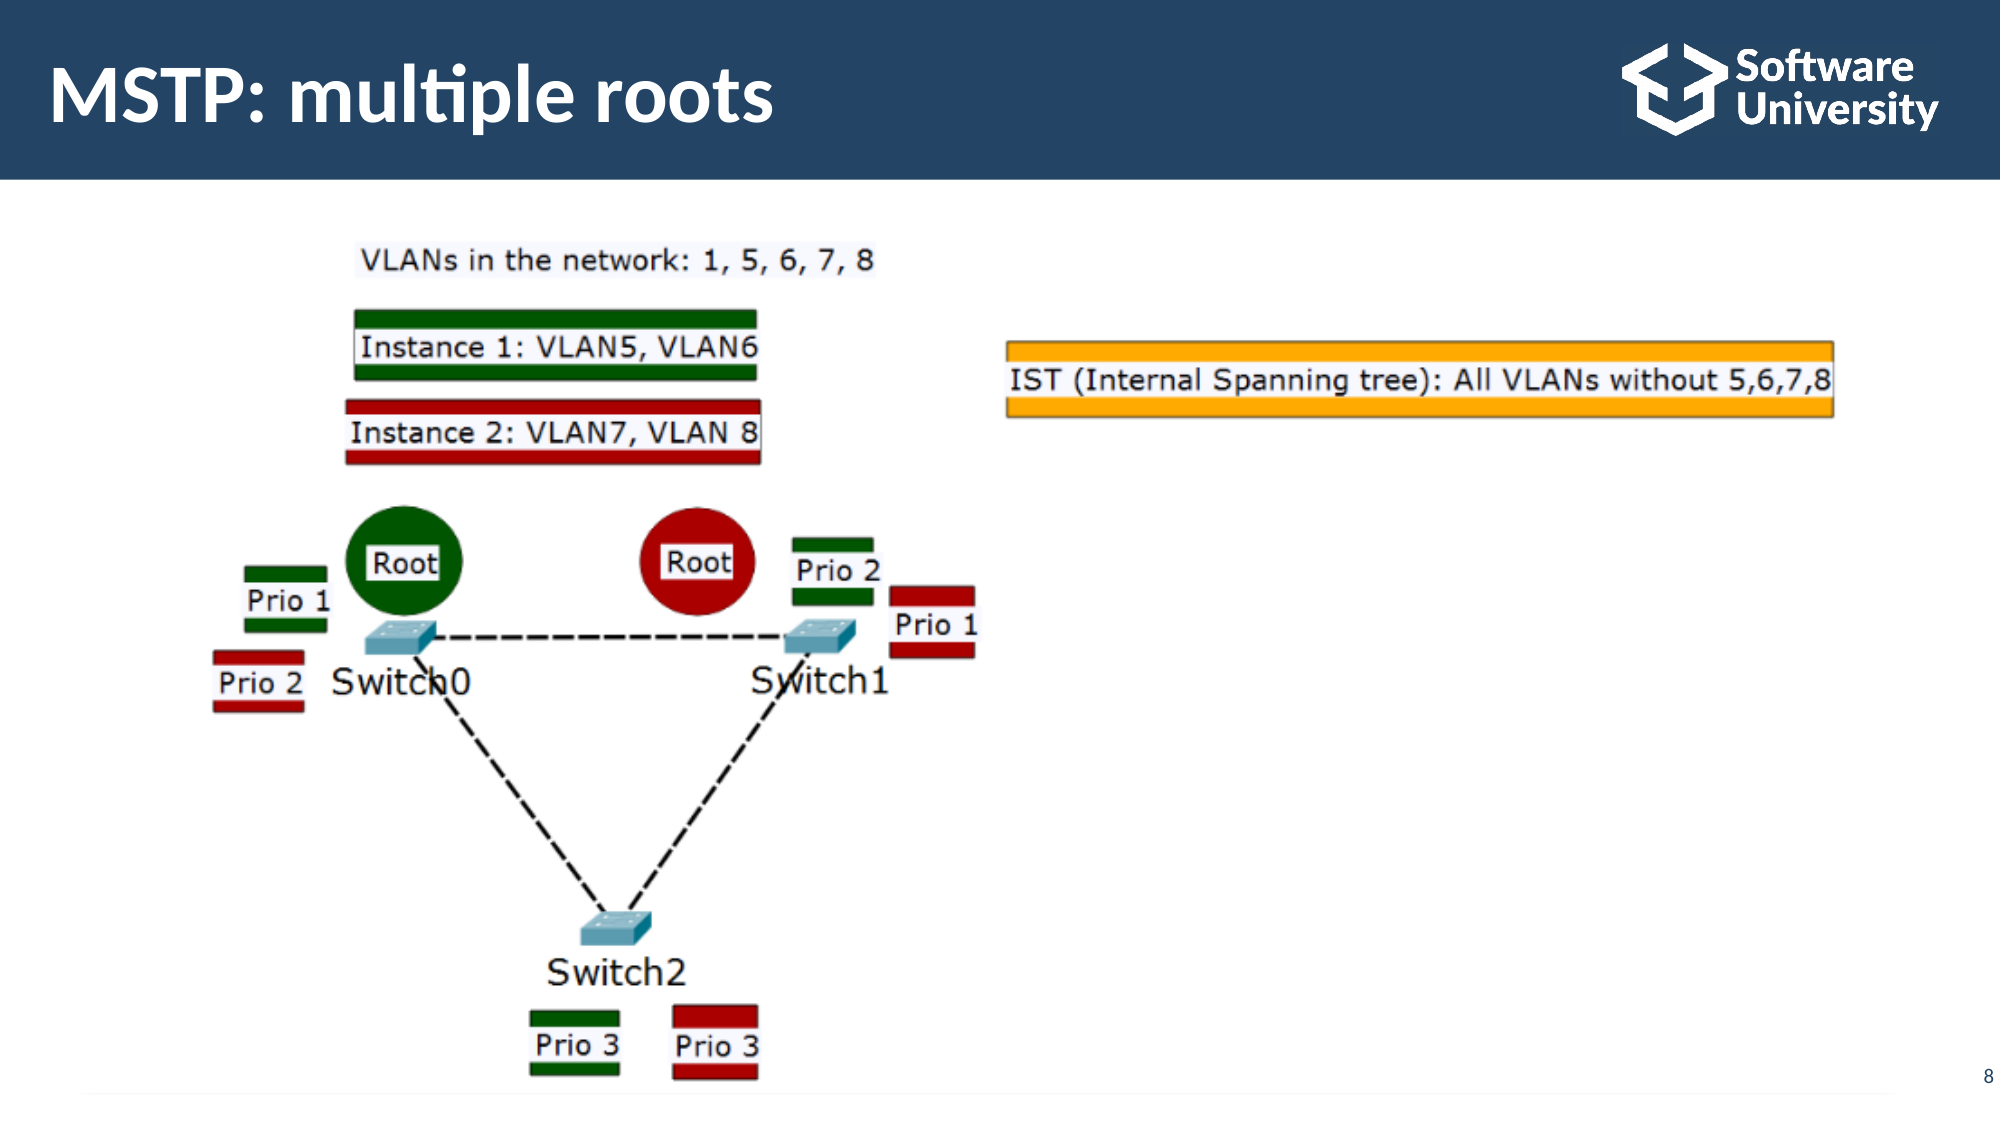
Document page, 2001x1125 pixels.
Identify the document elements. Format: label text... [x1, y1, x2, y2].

picture [1622, 43, 1939, 136]
title MSTP: multiple roots [31, 16, 1591, 162]
picture [77, 198, 1898, 1097]
slide_number 8 [1929, 1049, 2000, 1100]
